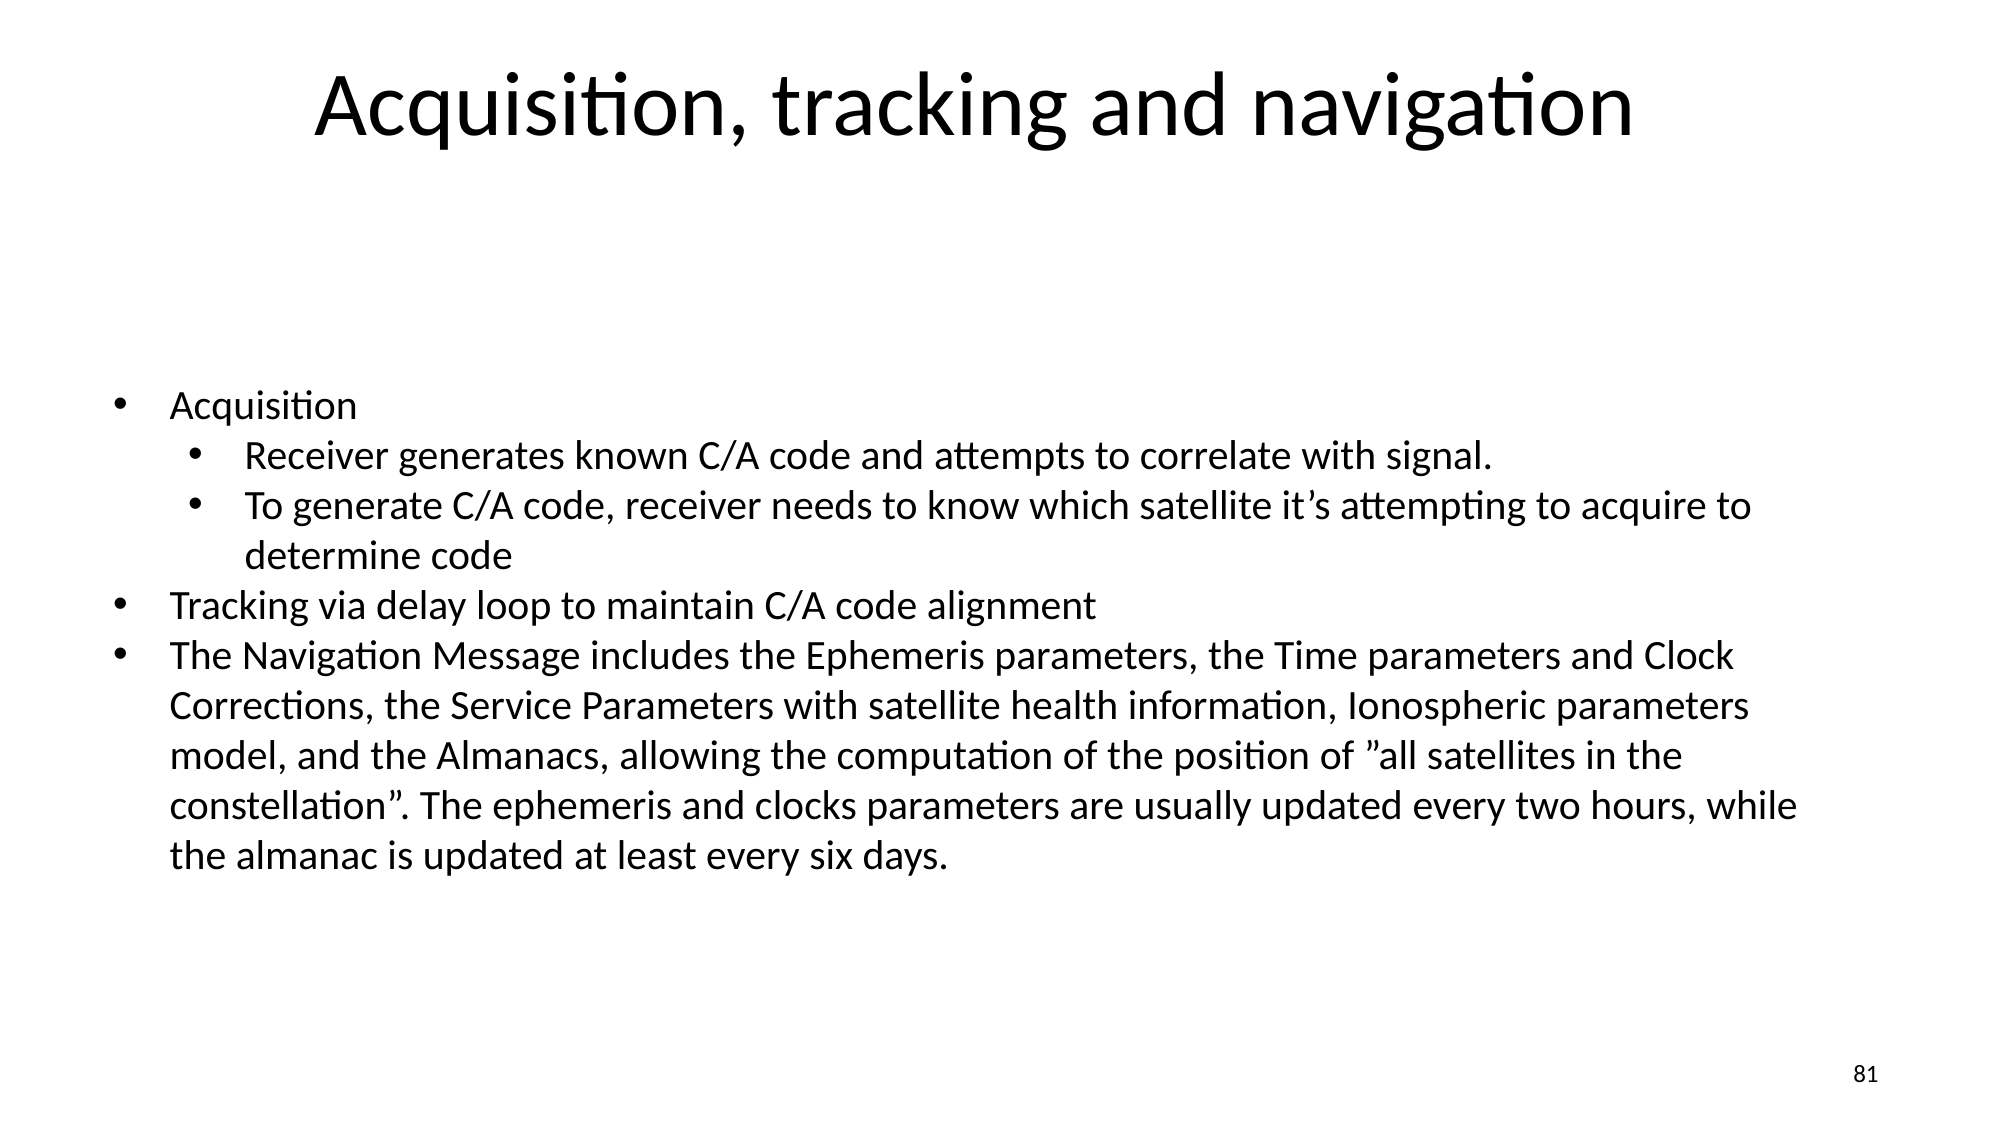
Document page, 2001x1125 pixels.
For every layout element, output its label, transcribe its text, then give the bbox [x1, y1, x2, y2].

text_box Acquisition, tracking and navigation [30, 36, 1922, 162]
text_box Acquisition Receiver generates known C/A code and attempts to correlate with signal. To generate C/A code, receiver needs to know which satellite it’s attempting to acquire to determine code Tracking via delay loop to maintain C/A code alignment The Navigation Message includes the Ephemeris parameters, the Time parameters and Clock Corrections, the Service Parameters with satellite health information, Ionospheric parameters model, and the Almanacs, allowing the computation of the position of ”all satellites in the constellation”. The ephemeris and clocks parameters are usually updated every two hours, while the almanac is updated at least every six days. [105, 370, 1847, 1016]
slide_number 81 [1536, 738, 1887, 1125]
